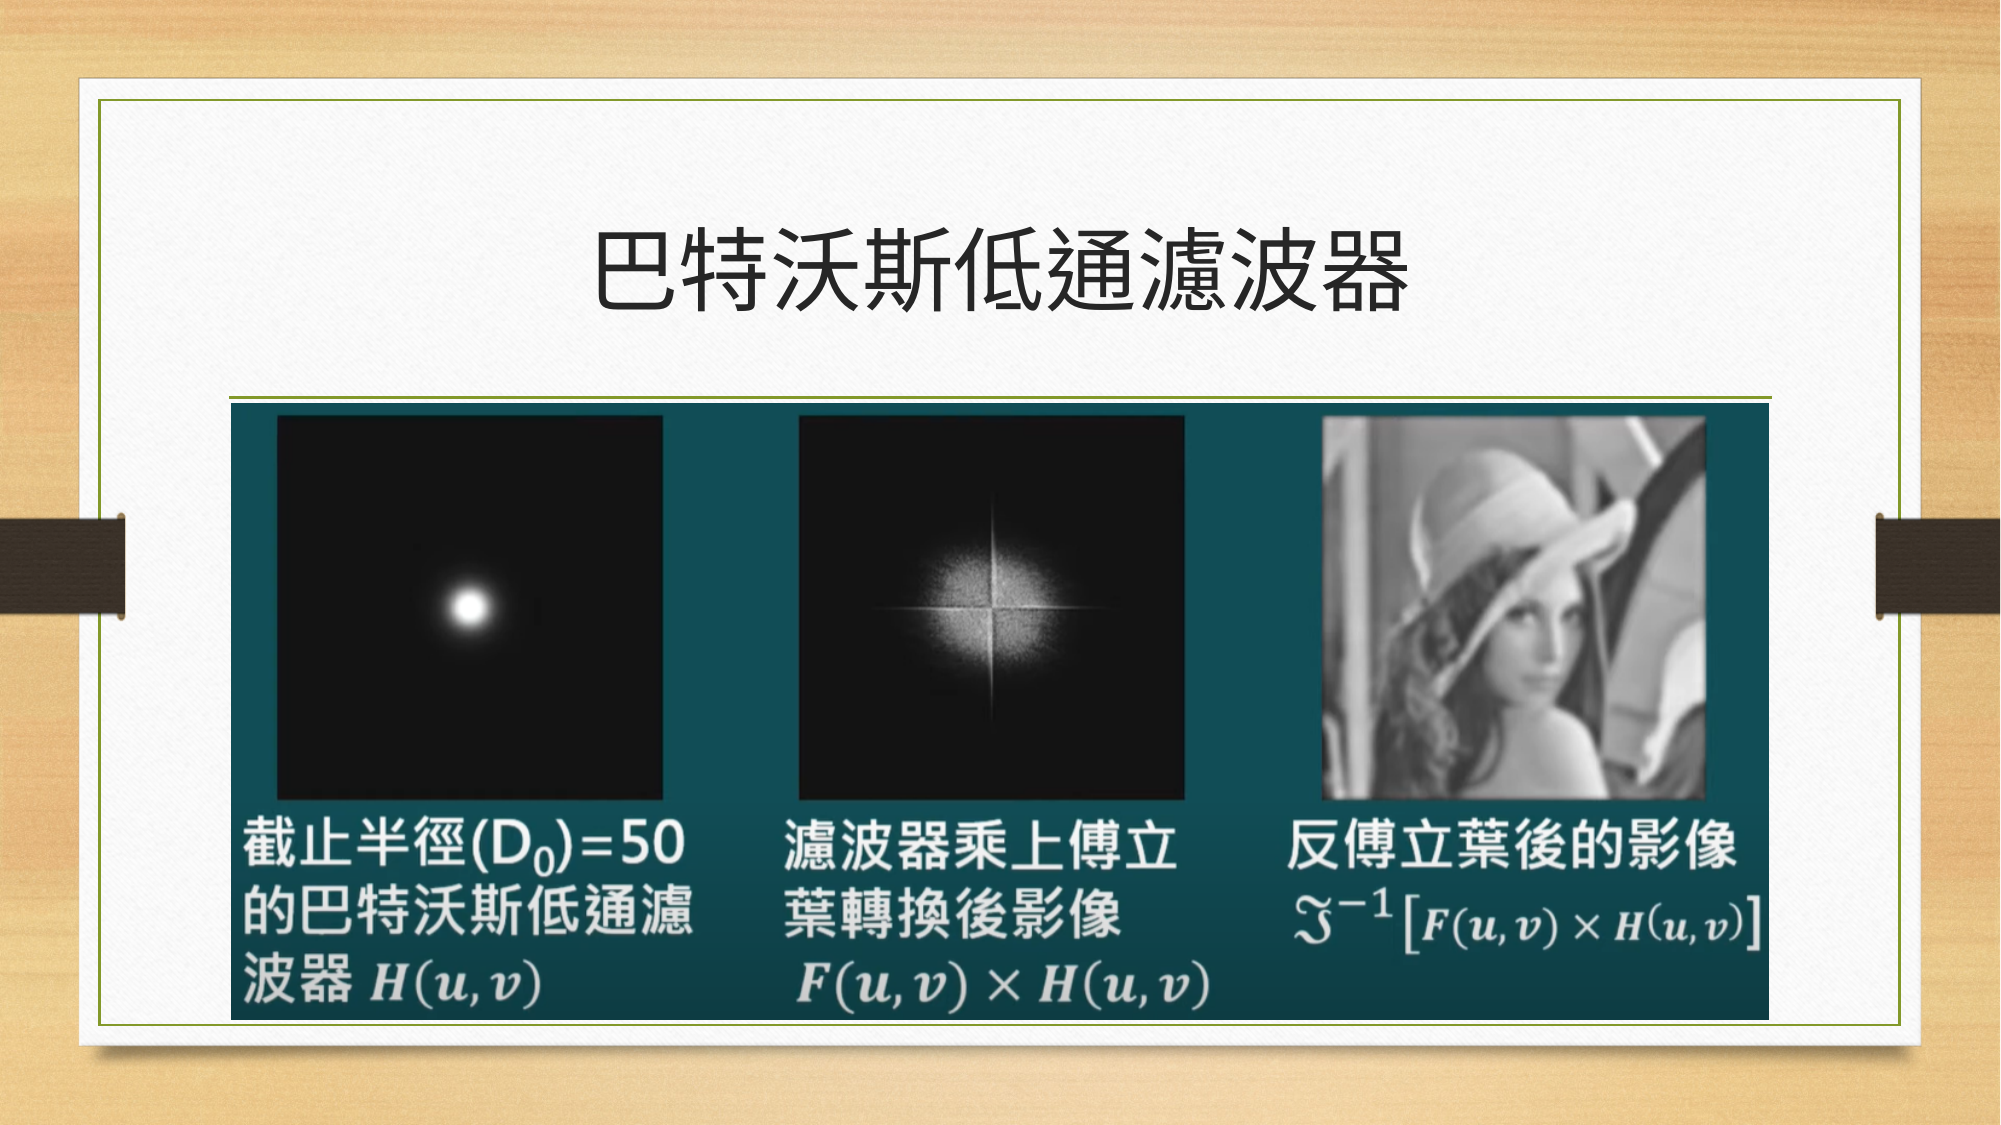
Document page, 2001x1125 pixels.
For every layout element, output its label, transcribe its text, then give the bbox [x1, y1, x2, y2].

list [230, 403, 1769, 1020]
title 巴特沃斯低通濾波器 [212, 161, 1788, 375]
picture [0, 0, 2001, 1125]
